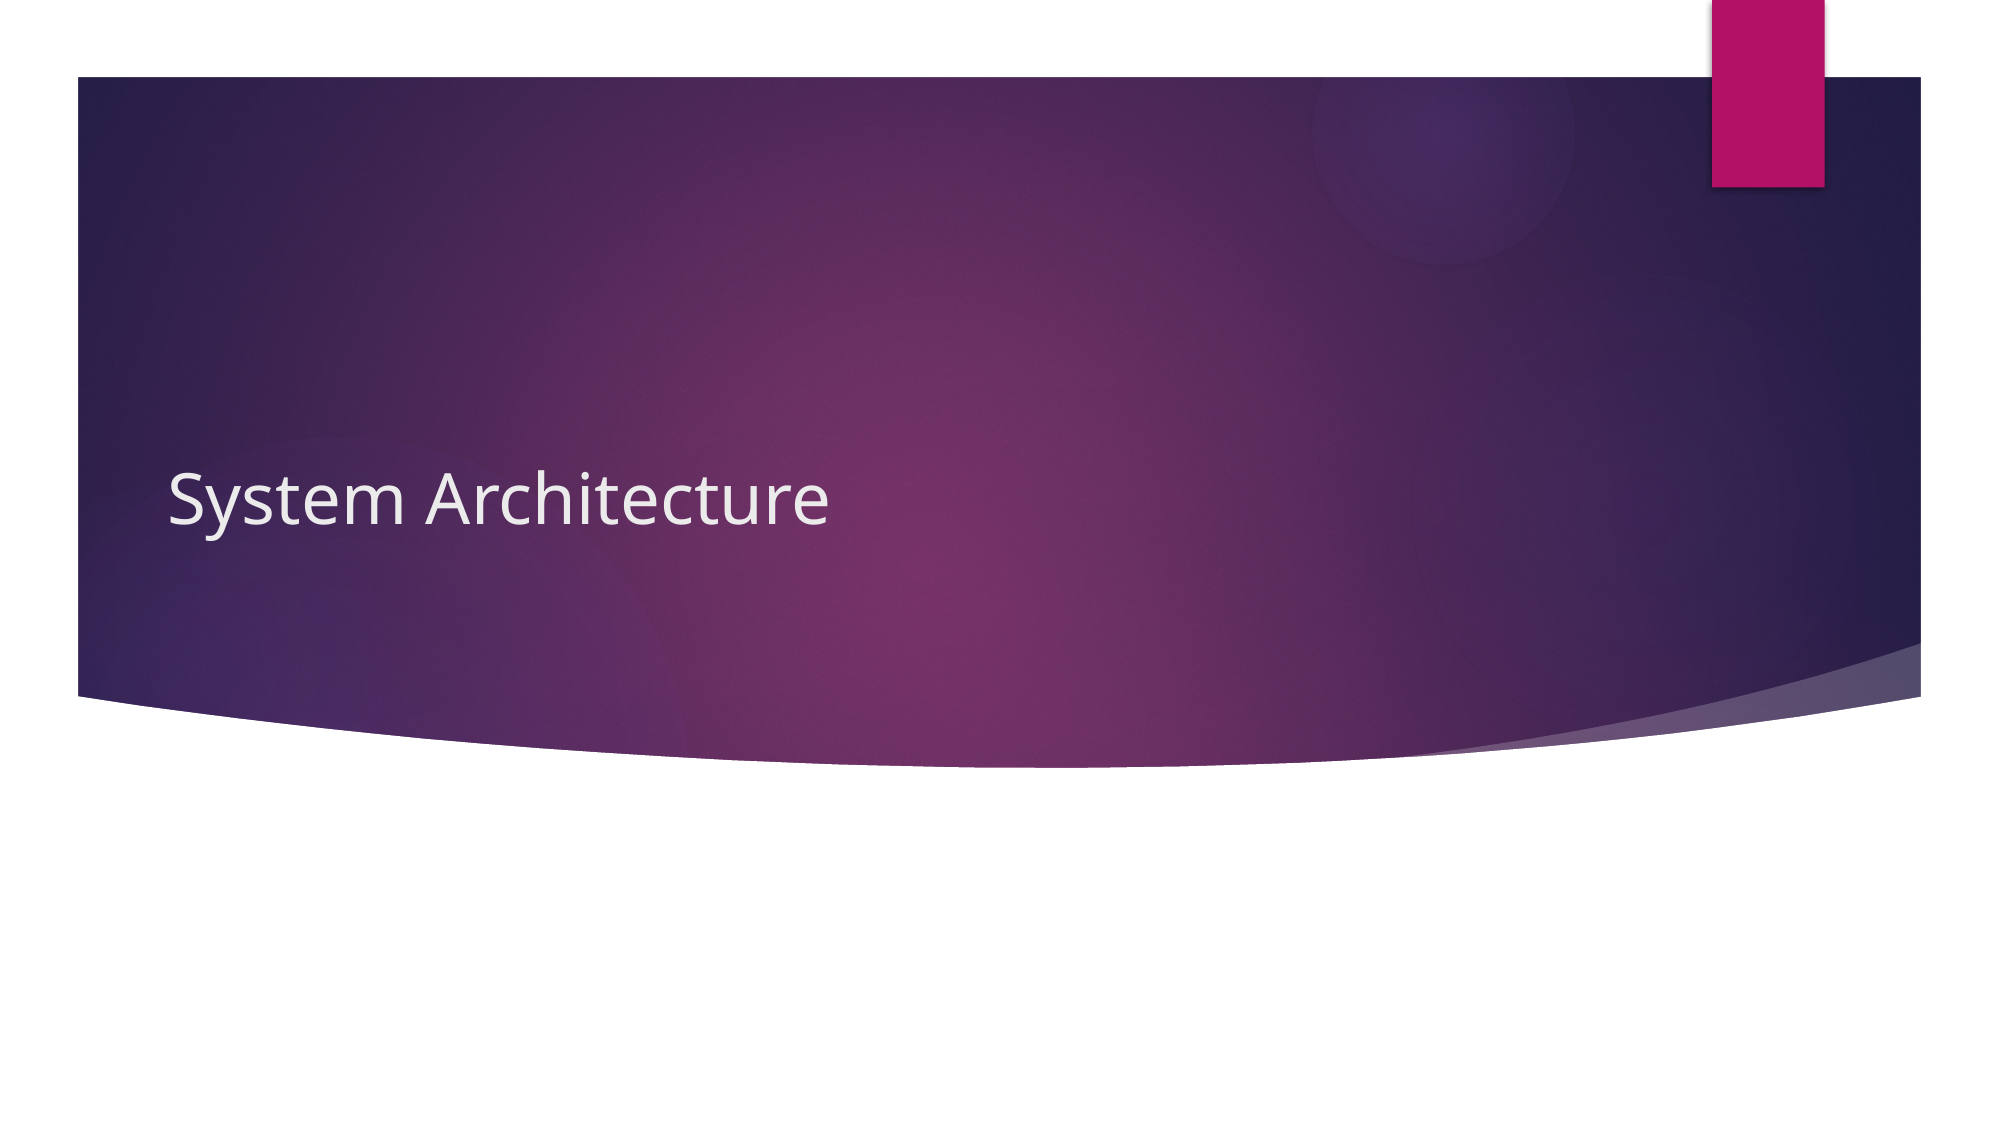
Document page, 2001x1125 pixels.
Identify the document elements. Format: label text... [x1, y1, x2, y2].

text_box System Architecture [152, 446, 1590, 563]
